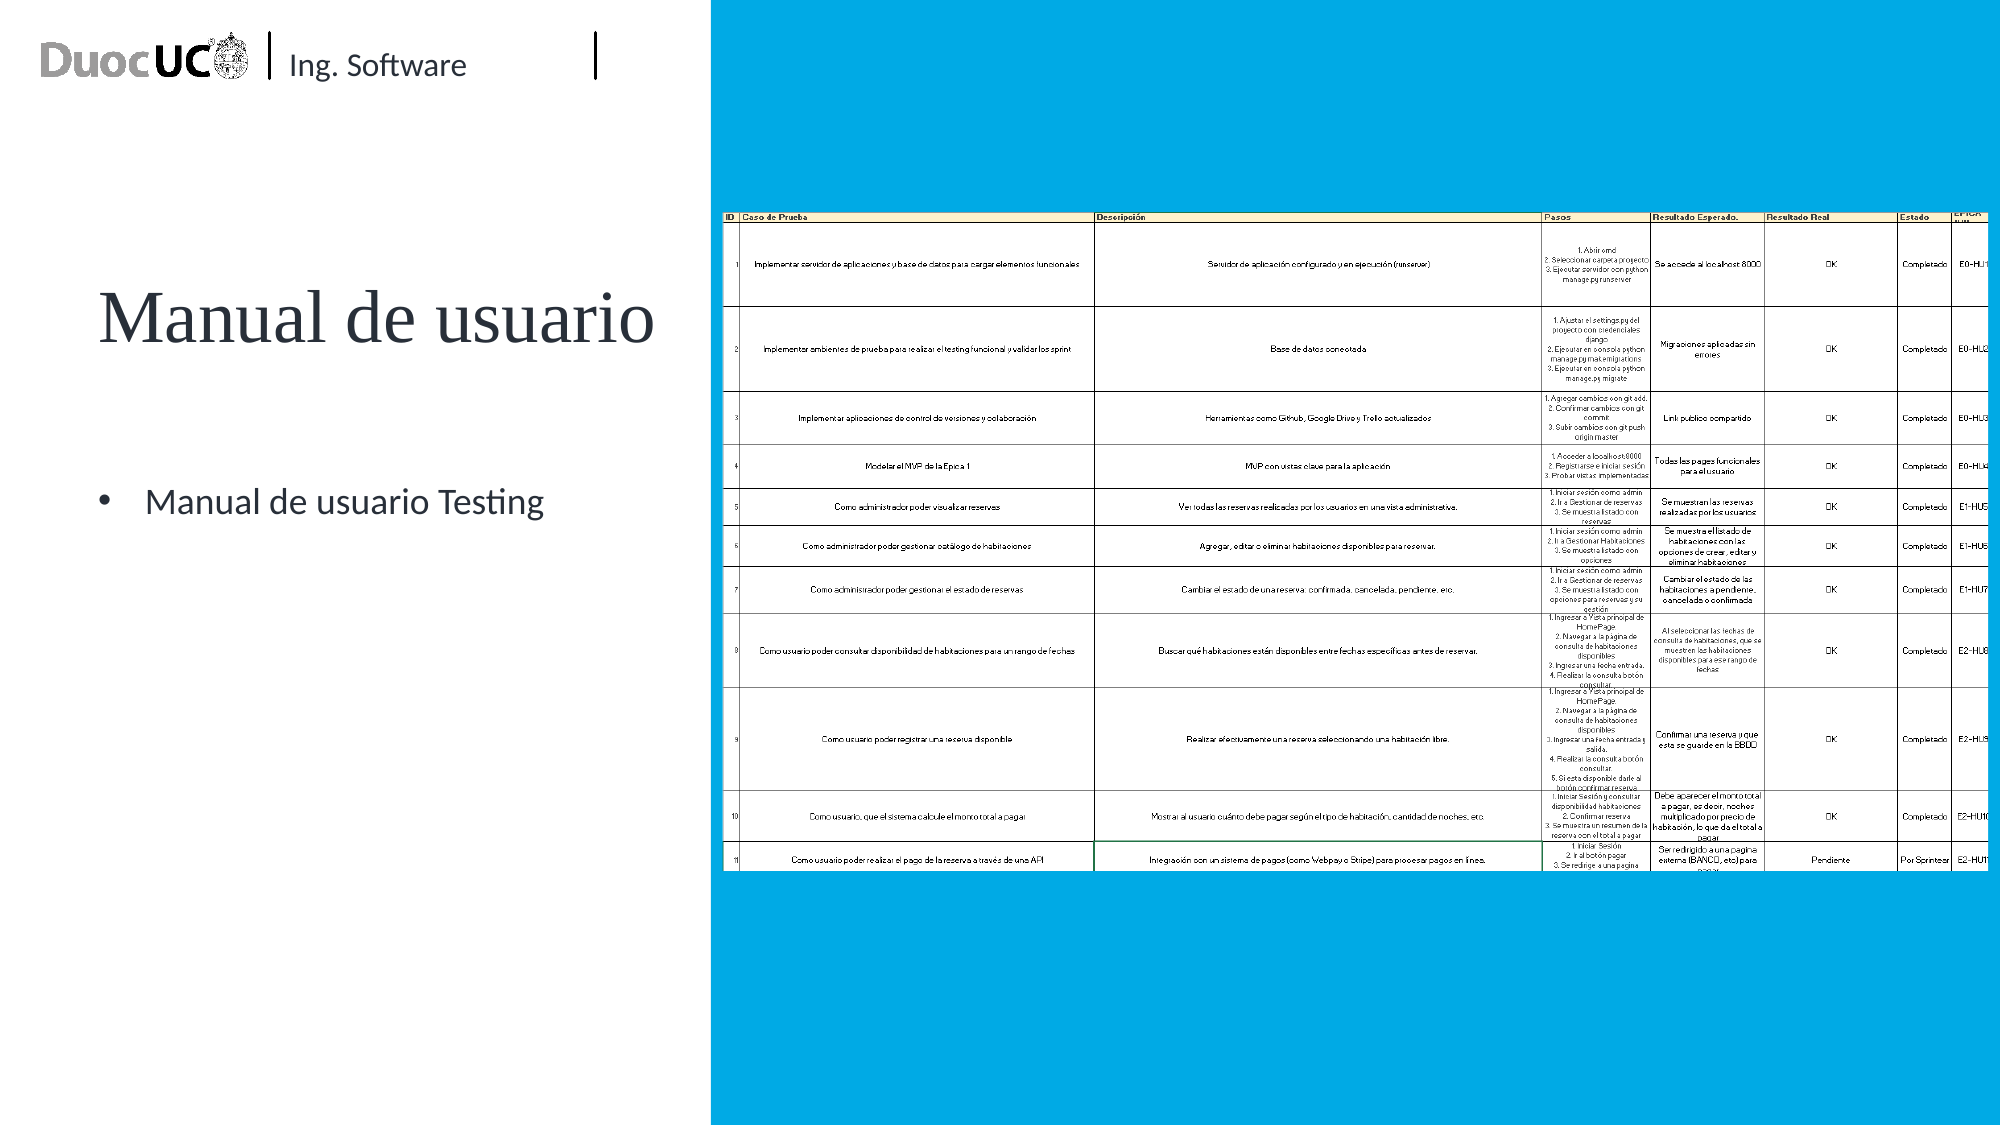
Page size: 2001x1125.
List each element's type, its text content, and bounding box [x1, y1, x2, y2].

text_box [710, 0, 2000, 1125]
text_box Ing. Software [274, 32, 601, 91]
text_box Manual de usuario [83, 253, 710, 366]
picture [41, 32, 248, 79]
picture [723, 213, 1988, 870]
text_box Manual de usuario Testing [83, 447, 653, 530]
